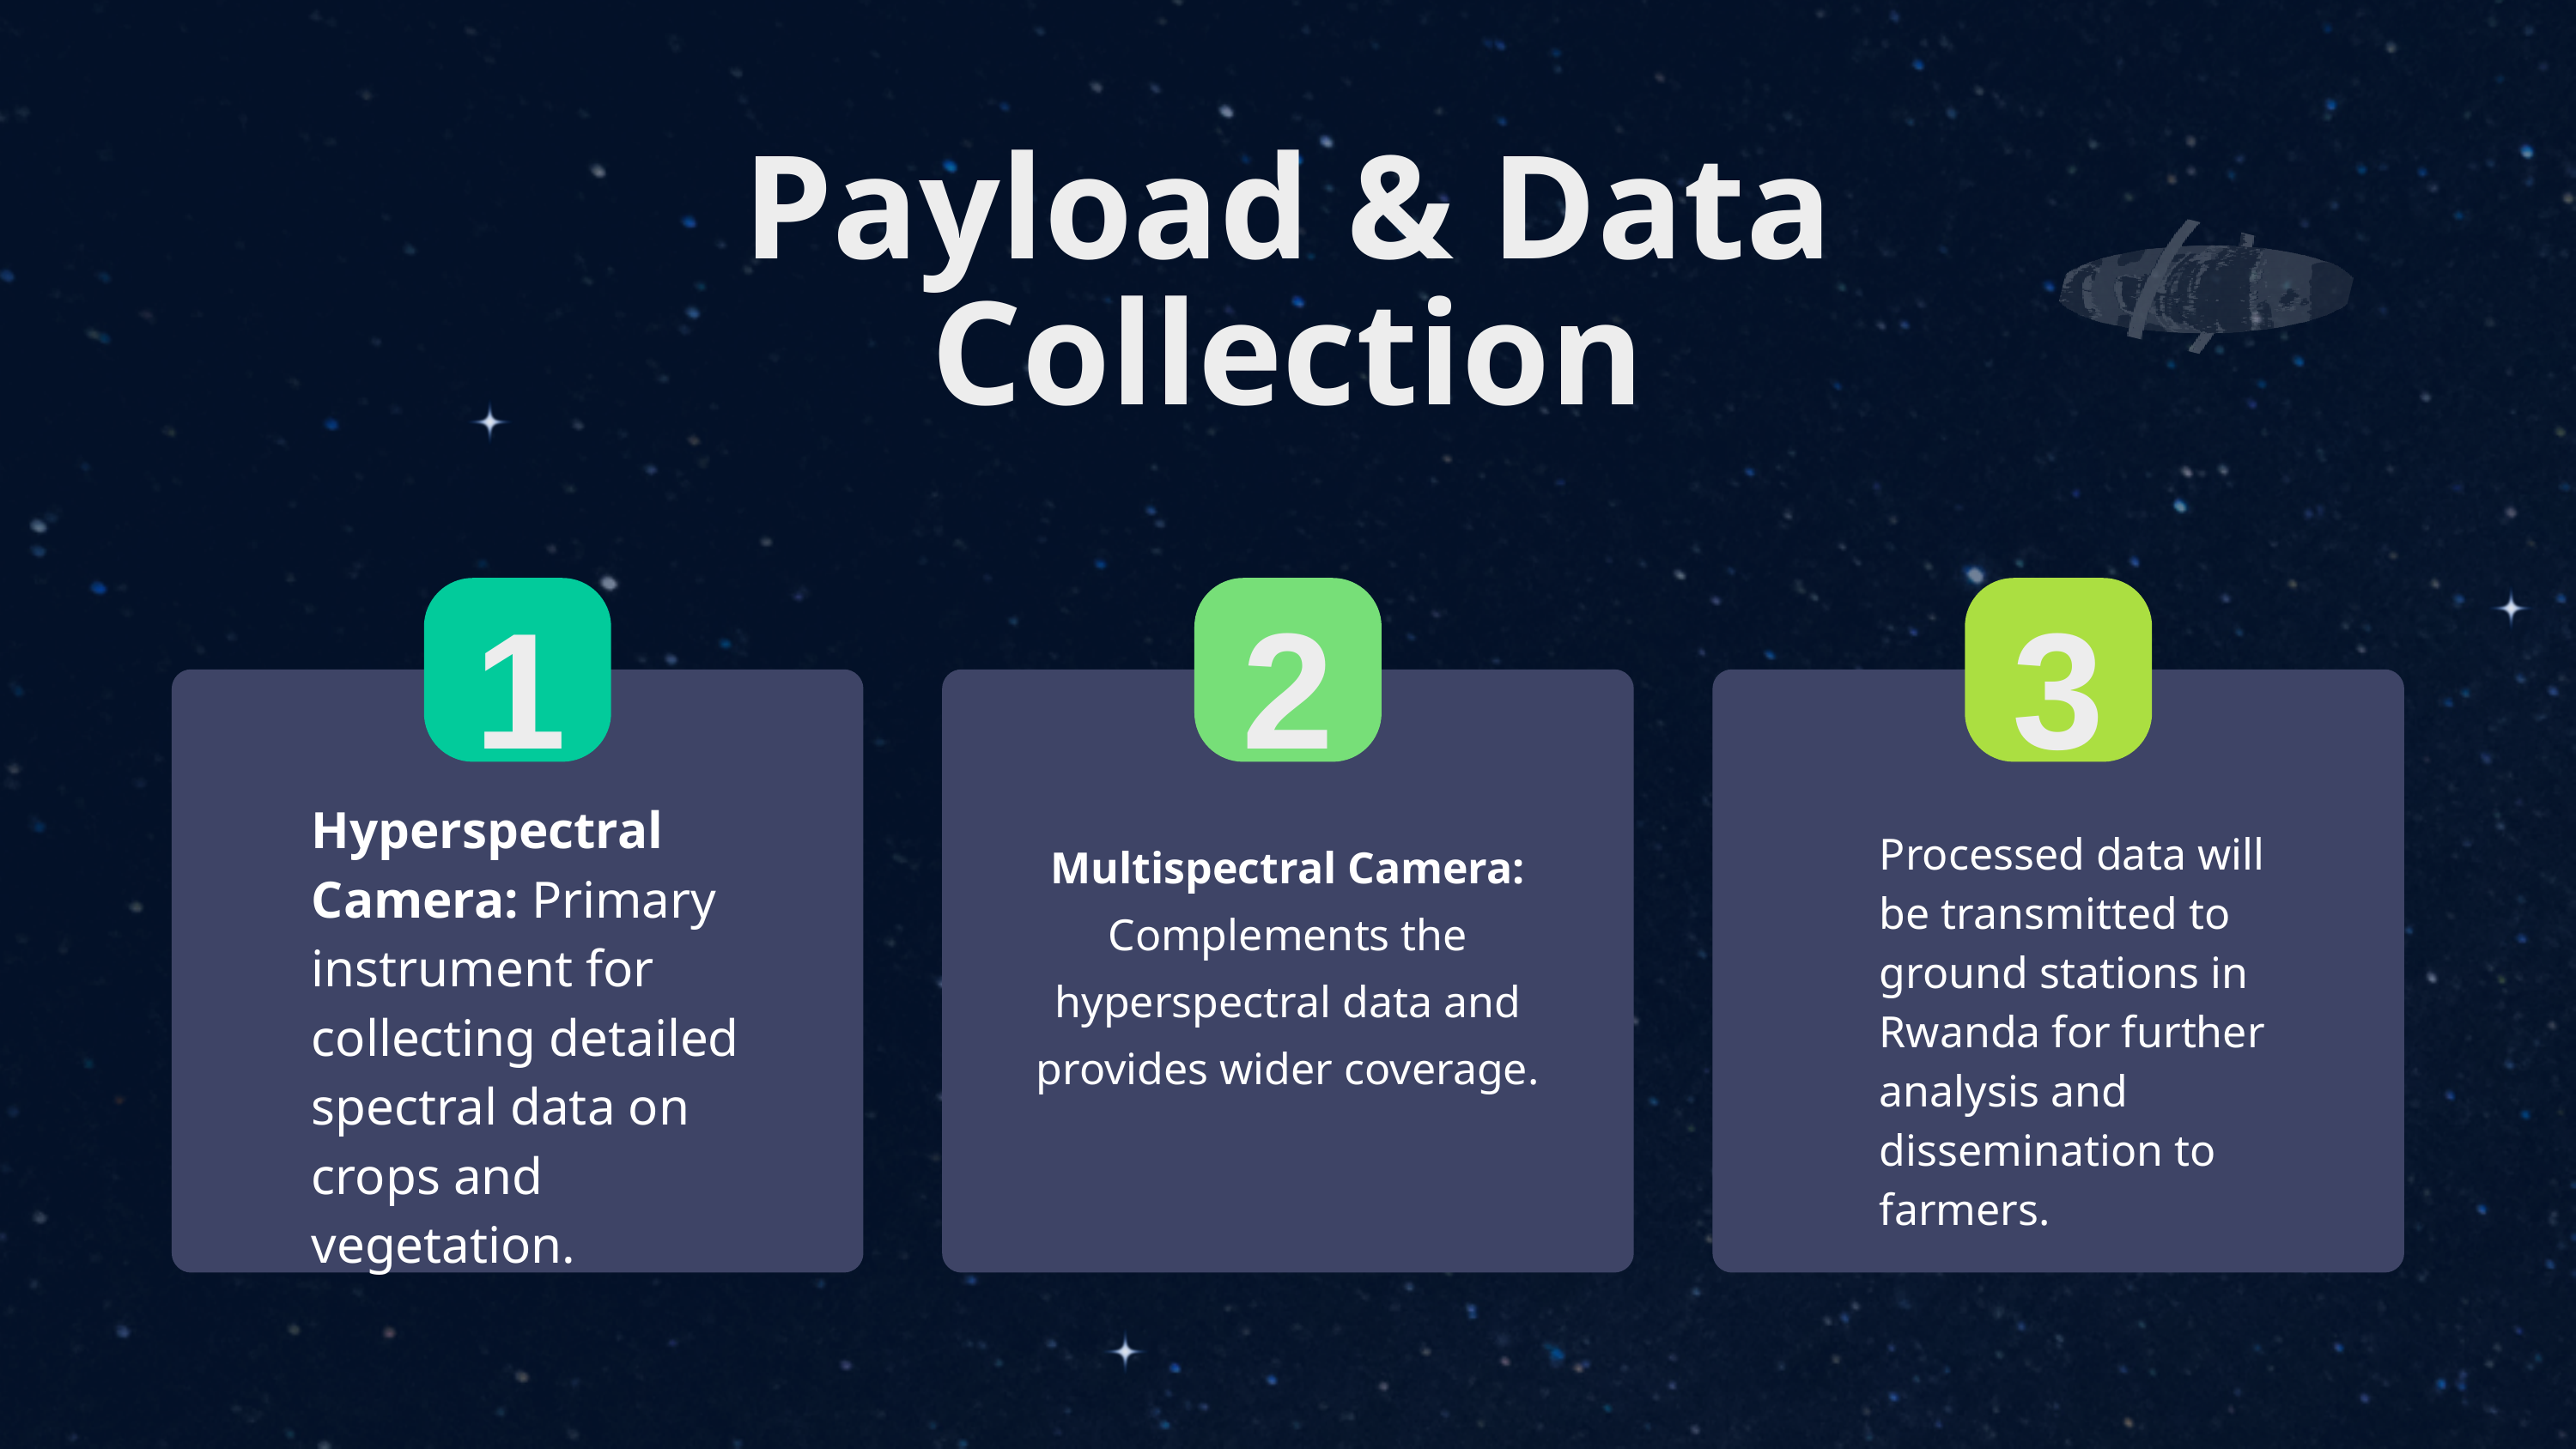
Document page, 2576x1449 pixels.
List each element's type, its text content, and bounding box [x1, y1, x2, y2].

text_box [2483, 580, 2539, 636]
text_box [2054, 193, 2358, 386]
text_box [0, 0, 2576, 1449]
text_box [423, 577, 611, 762]
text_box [1965, 577, 2153, 762]
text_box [171, 669, 864, 1273]
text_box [1712, 669, 2405, 1273]
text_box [941, 669, 1634, 1273]
text_box [462, 394, 518, 450]
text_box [1194, 577, 1382, 762]
text_box [1097, 1324, 1153, 1379]
text_box Payload & Data Collection [635, 142, 1941, 434]
